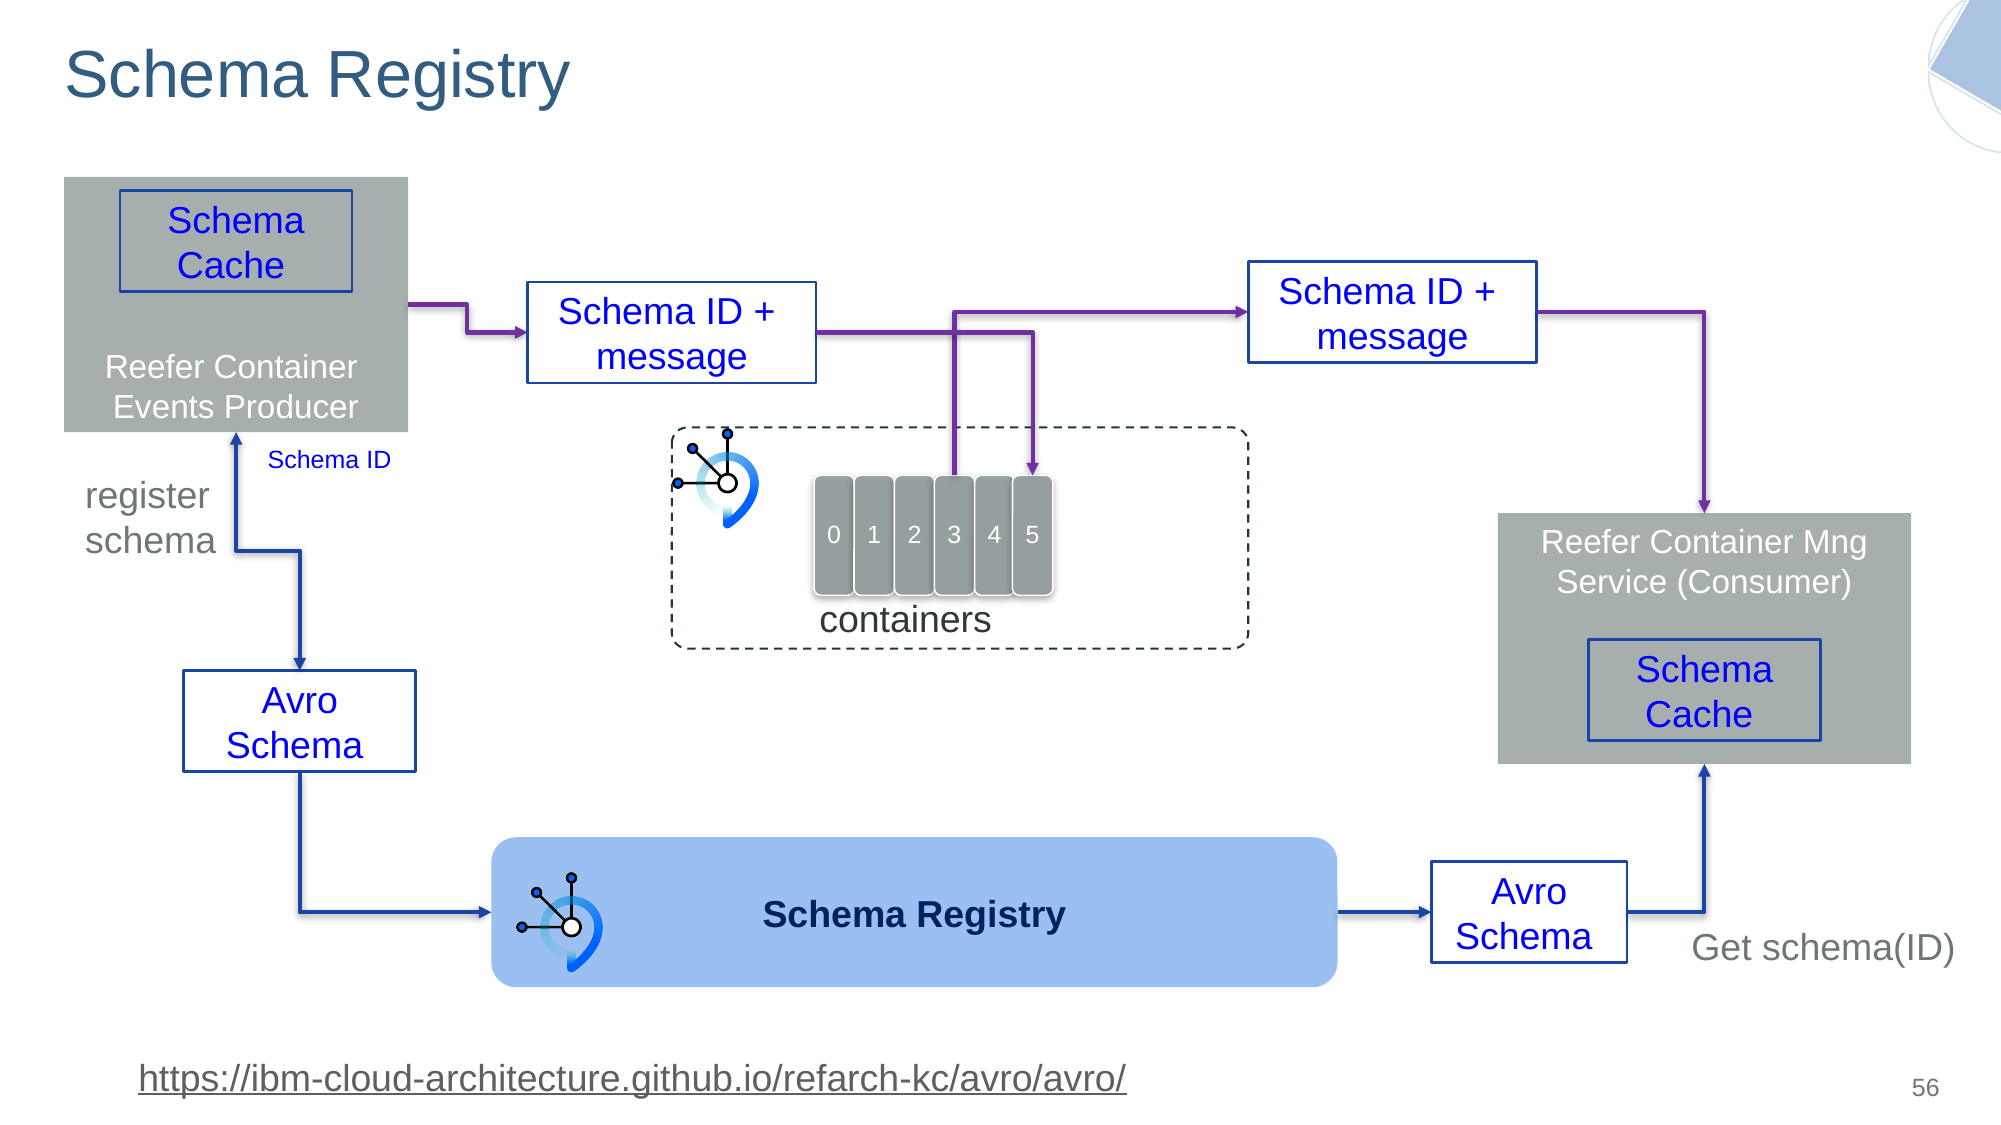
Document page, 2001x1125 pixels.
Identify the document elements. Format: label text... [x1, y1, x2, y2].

slide_number 56 [1867, 1056, 1955, 1117]
text_box register schema [70, 463, 236, 569]
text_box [1536, 311, 1705, 514]
text_box Order [1924, 0, 2001, 154]
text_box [324, 745, 467, 938]
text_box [148, 519, 388, 584]
text_box [671, 427, 1249, 649]
text_box containers [804, 588, 1007, 648]
text_box Reefer Container Mng Service (Consumer) [1496, 511, 1913, 766]
title Schema Registry [64, 9, 1850, 111]
picture [516, 872, 603, 987]
text_box Schema Cache [118, 188, 354, 294]
text_box Get schema(ID) [1676, 915, 1971, 975]
text_box Reefer Container Events Producer [62, 175, 410, 434]
text_box Avro Schema [1429, 860, 1629, 965]
picture [672, 428, 759, 542]
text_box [1019, 246, 1184, 541]
text_box Avro Schema [182, 668, 418, 774]
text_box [815, 332, 1033, 476]
text_box Schema Registry [489, 835, 1340, 990]
text_box Schema ID + message [1246, 259, 1539, 364]
text_box Schema ID [252, 436, 407, 482]
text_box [1626, 763, 1705, 913]
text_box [407, 304, 528, 333]
text_box https://ibm-cloud-architecture.github.io/refarch-kc/avro/avro/ [123, 1046, 1643, 1107]
text_box Schema Cache [1586, 638, 1822, 743]
text_box Schema ID + message [526, 280, 818, 385]
